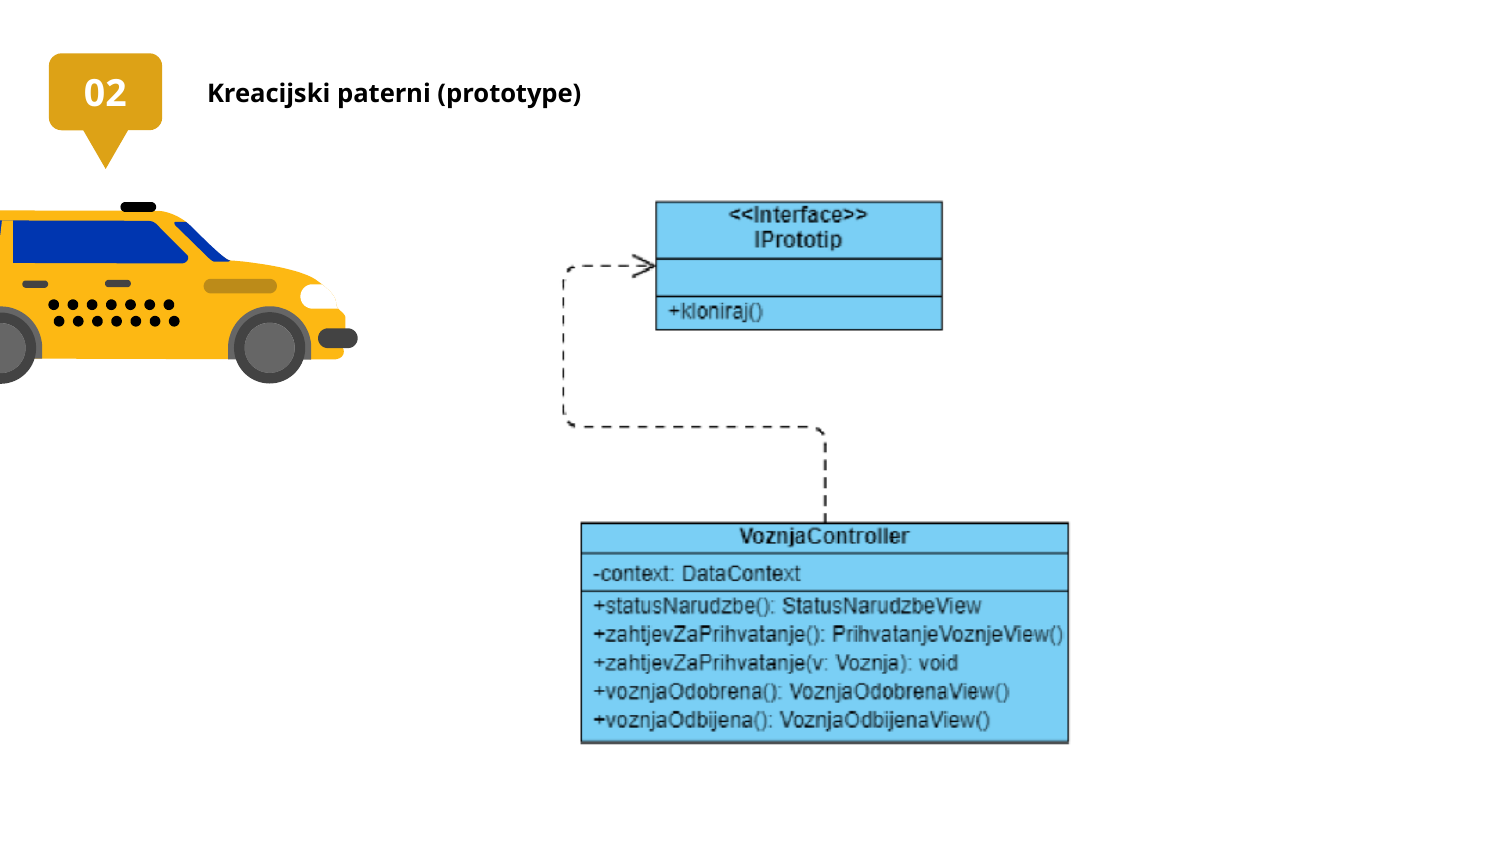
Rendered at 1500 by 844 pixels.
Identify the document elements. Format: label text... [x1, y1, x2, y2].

text_box 02 [48, 53, 163, 131]
title Kreacijski paterni (prototype) [192, 61, 1500, 123]
picture [448, 166, 1235, 797]
text_box [78, 122, 133, 169]
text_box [0, 201, 358, 385]
